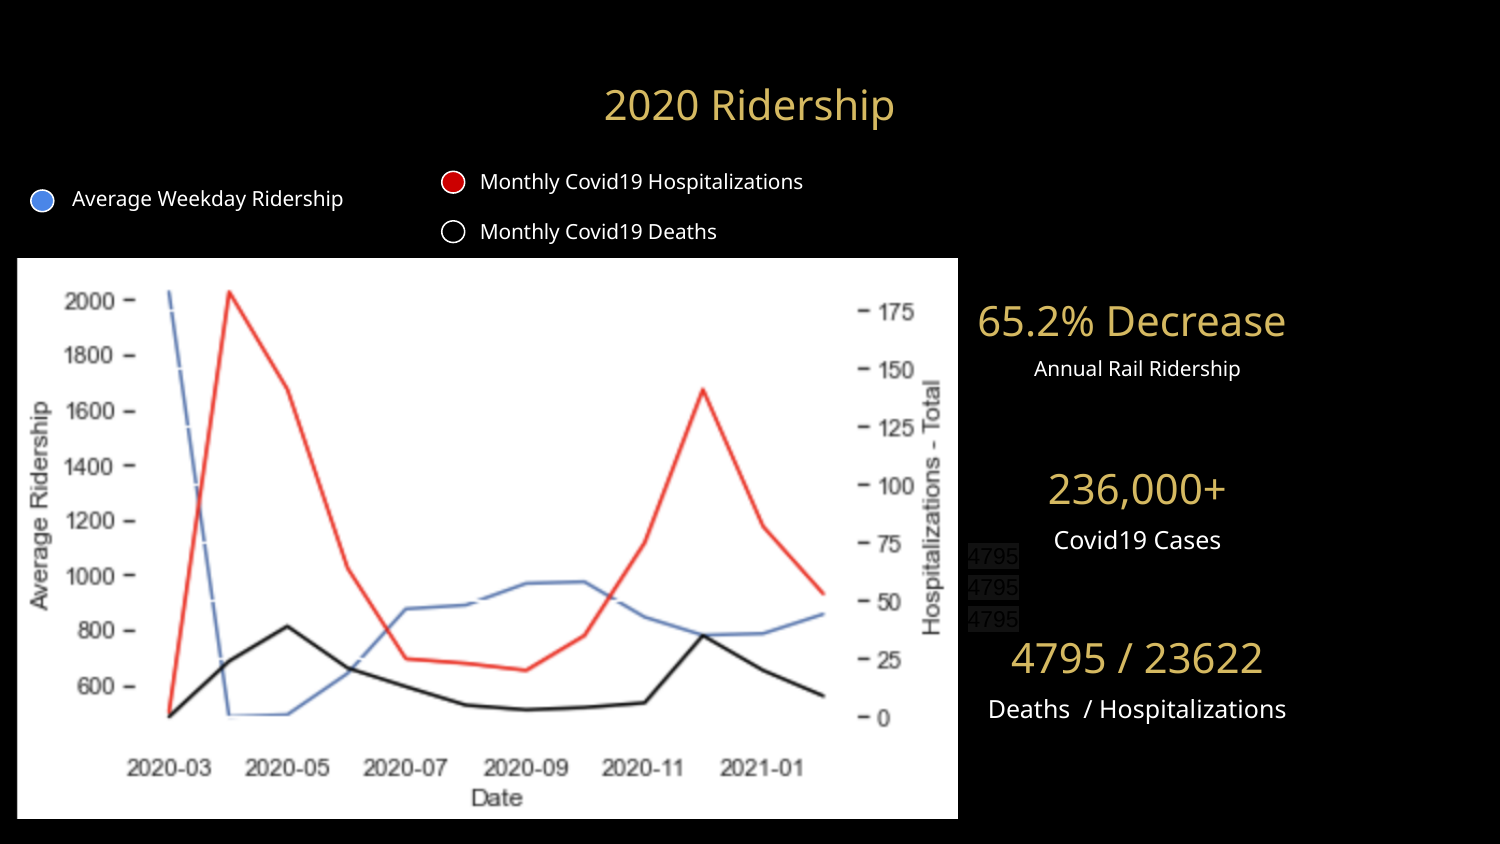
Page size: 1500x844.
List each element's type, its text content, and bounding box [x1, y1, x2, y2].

text_box Deaths / Hospitalizations [963, 678, 1346, 745]
text_box Covid19 Cases [963, 509, 1346, 576]
picture [15, 257, 959, 820]
title 2020 Ridership [348, 60, 1152, 144]
text_box Monthly Covid19 Hospitalizations [464, 156, 906, 207]
title 236,000+ [963, 420, 1323, 509]
text_box [441, 220, 465, 243]
title 4795 4795 4795 4795 / 23622 [963, 589, 1323, 678]
text_box Annual Rail Ridership [963, 341, 1346, 407]
text_box [441, 171, 465, 194]
text_box Monthly Covid19 Deaths [464, 207, 845, 256]
text_box [30, 189, 54, 212]
text_box Average Weekday Ridership [57, 173, 427, 224]
title 65.2% Decrease [952, 251, 1323, 341]
